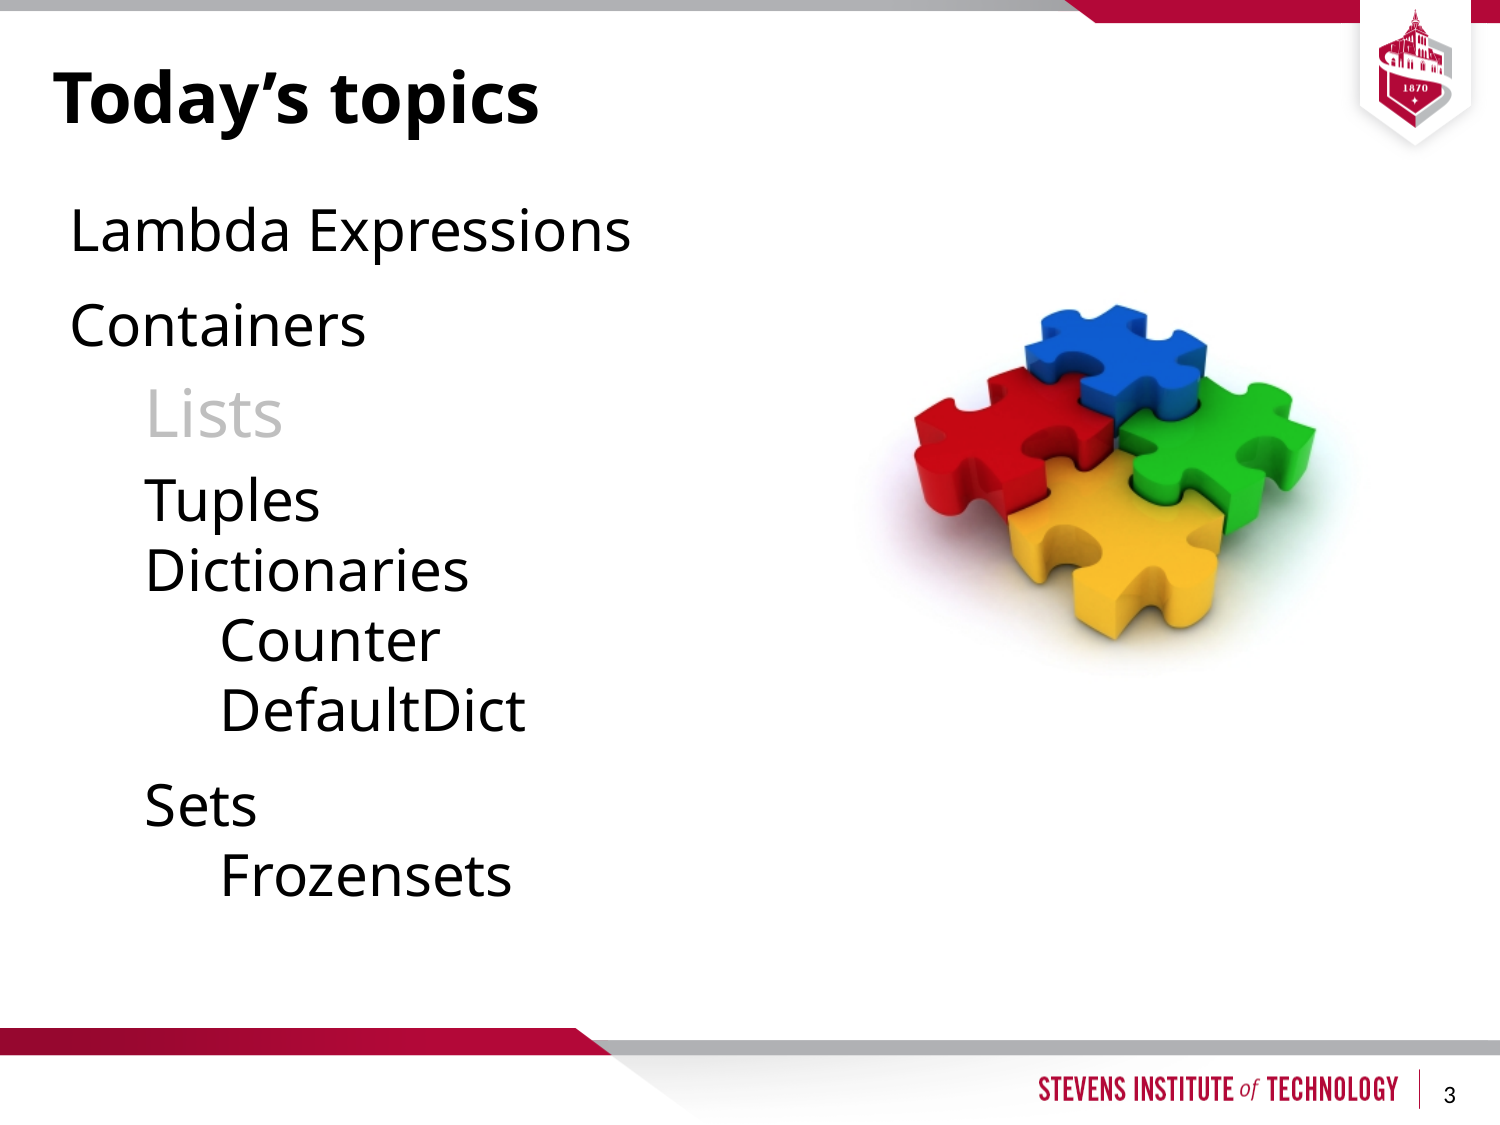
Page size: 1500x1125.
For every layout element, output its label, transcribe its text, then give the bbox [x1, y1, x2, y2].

list Lambda Expressions Containers Lists Tuples Dictionaries Counter DefaultDict Sets Frozensets [55, 186, 1443, 927]
picture [0, 0, 1500, 160]
picture [0, 1028, 1500, 1125]
picture [835, 265, 1393, 684]
slide_number 3 [1428, 1071, 1490, 1108]
title Today’s topics [37, 45, 1338, 150]
